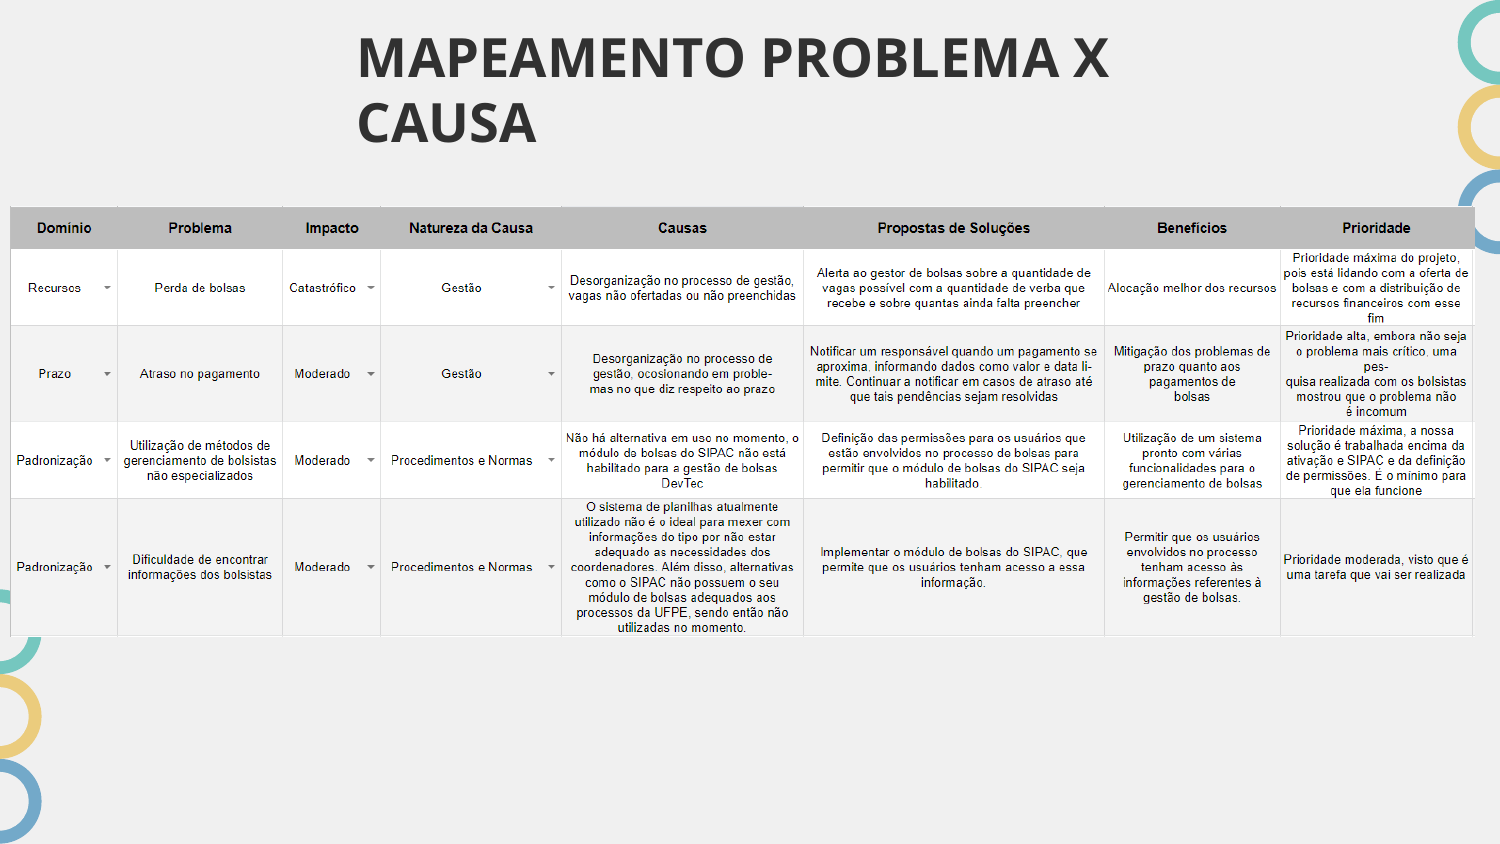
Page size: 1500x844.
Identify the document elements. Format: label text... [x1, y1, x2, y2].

text_box MAPEAMENTO PROBLEMA X CAUSA [341, 8, 1242, 169]
picture [9, 206, 1475, 637]
